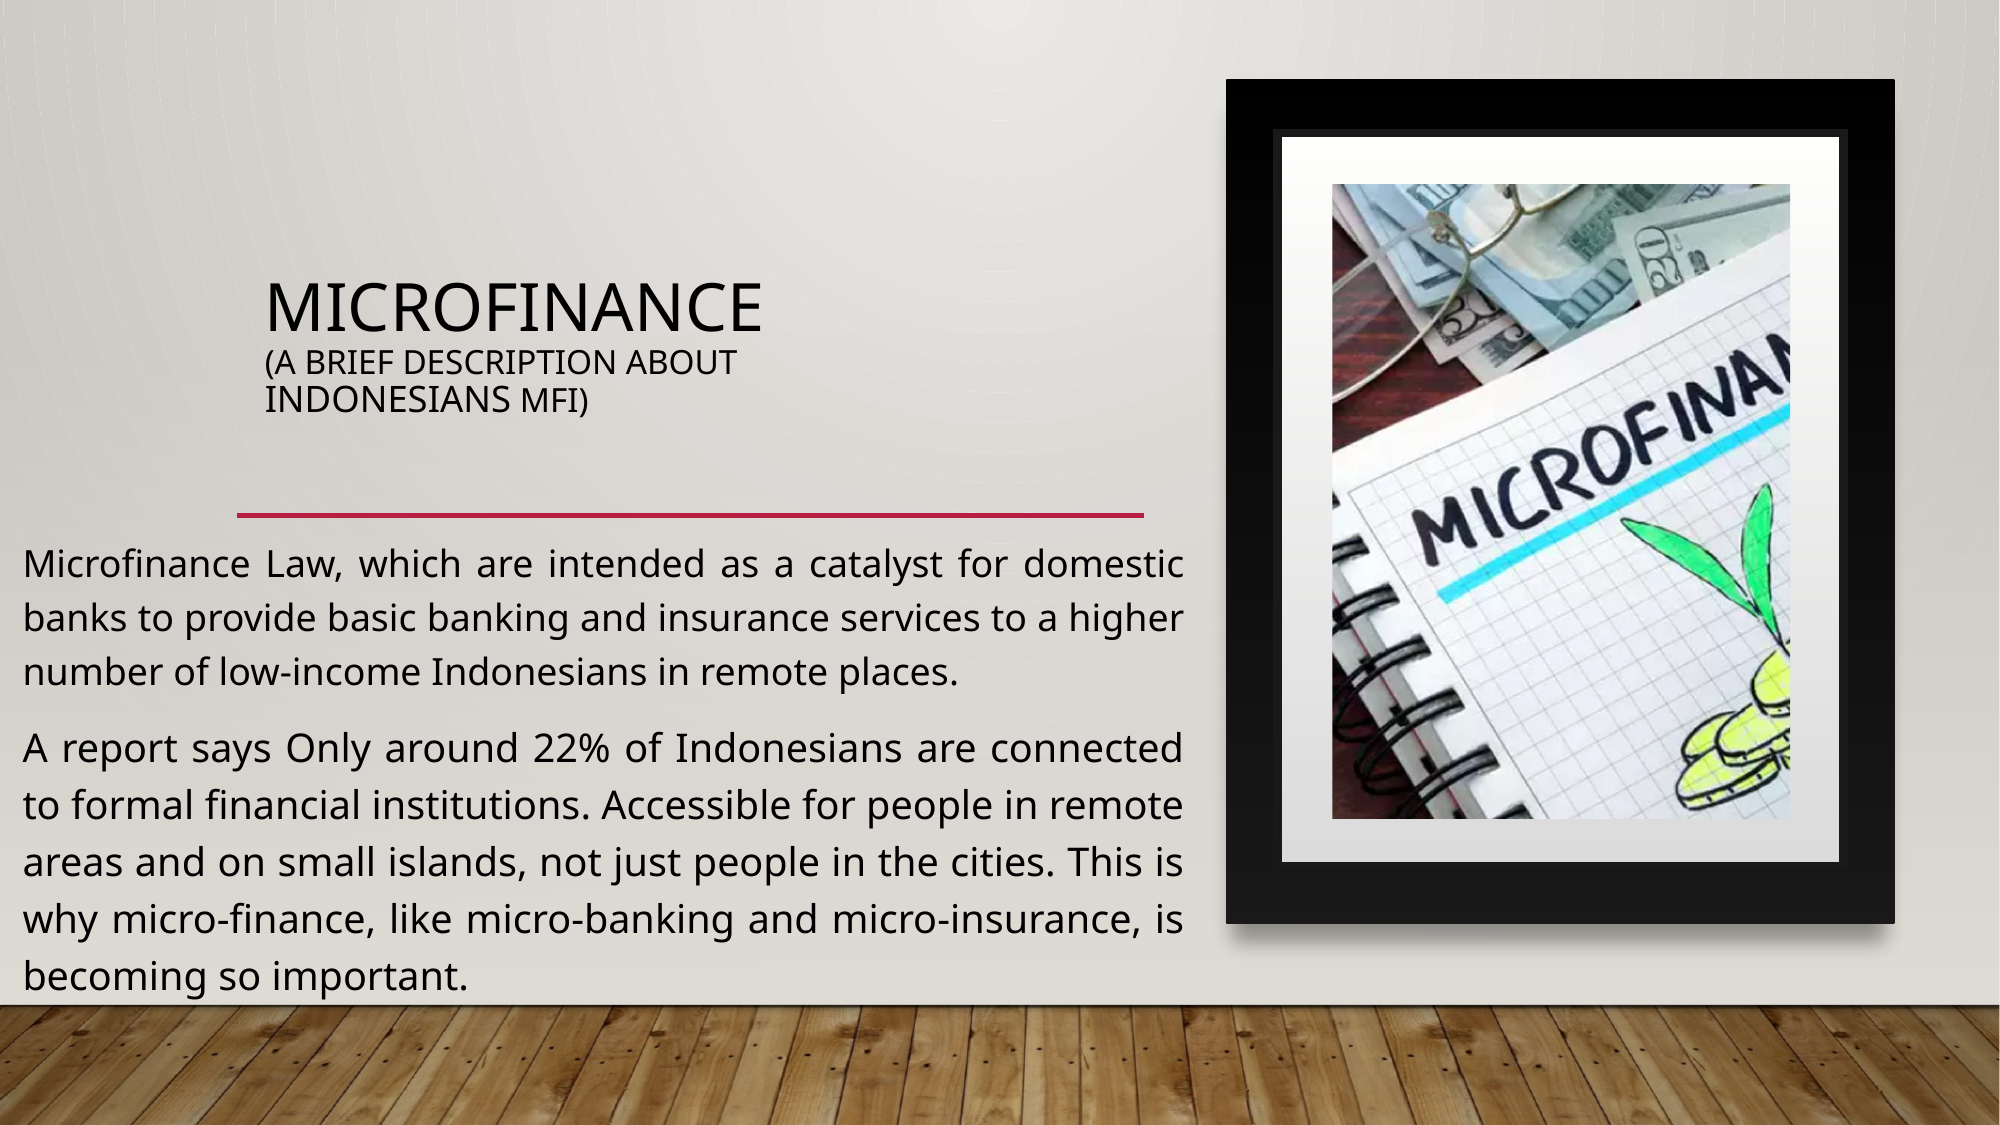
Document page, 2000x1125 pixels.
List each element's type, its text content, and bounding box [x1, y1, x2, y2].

list Microfinance Law, which are intended as a catalyst for domestic banks to provide basic banking and insurance services to a higher number of low-income Indonesians in remote places. A report says Only around 22% of Indonesians are connected to formal financial institutions. Accessible for people in remote areas and on small islands, not just people in the cities. This is why micro-finance, like micro-banking and micro-insurance, is becoming so important. [7, 523, 1201, 1013]
picture [1332, 183, 1791, 819]
picture [0, 1005, 2000, 1125]
title Microfinance (a brief description about Indonesians MFI) [249, 112, 941, 429]
